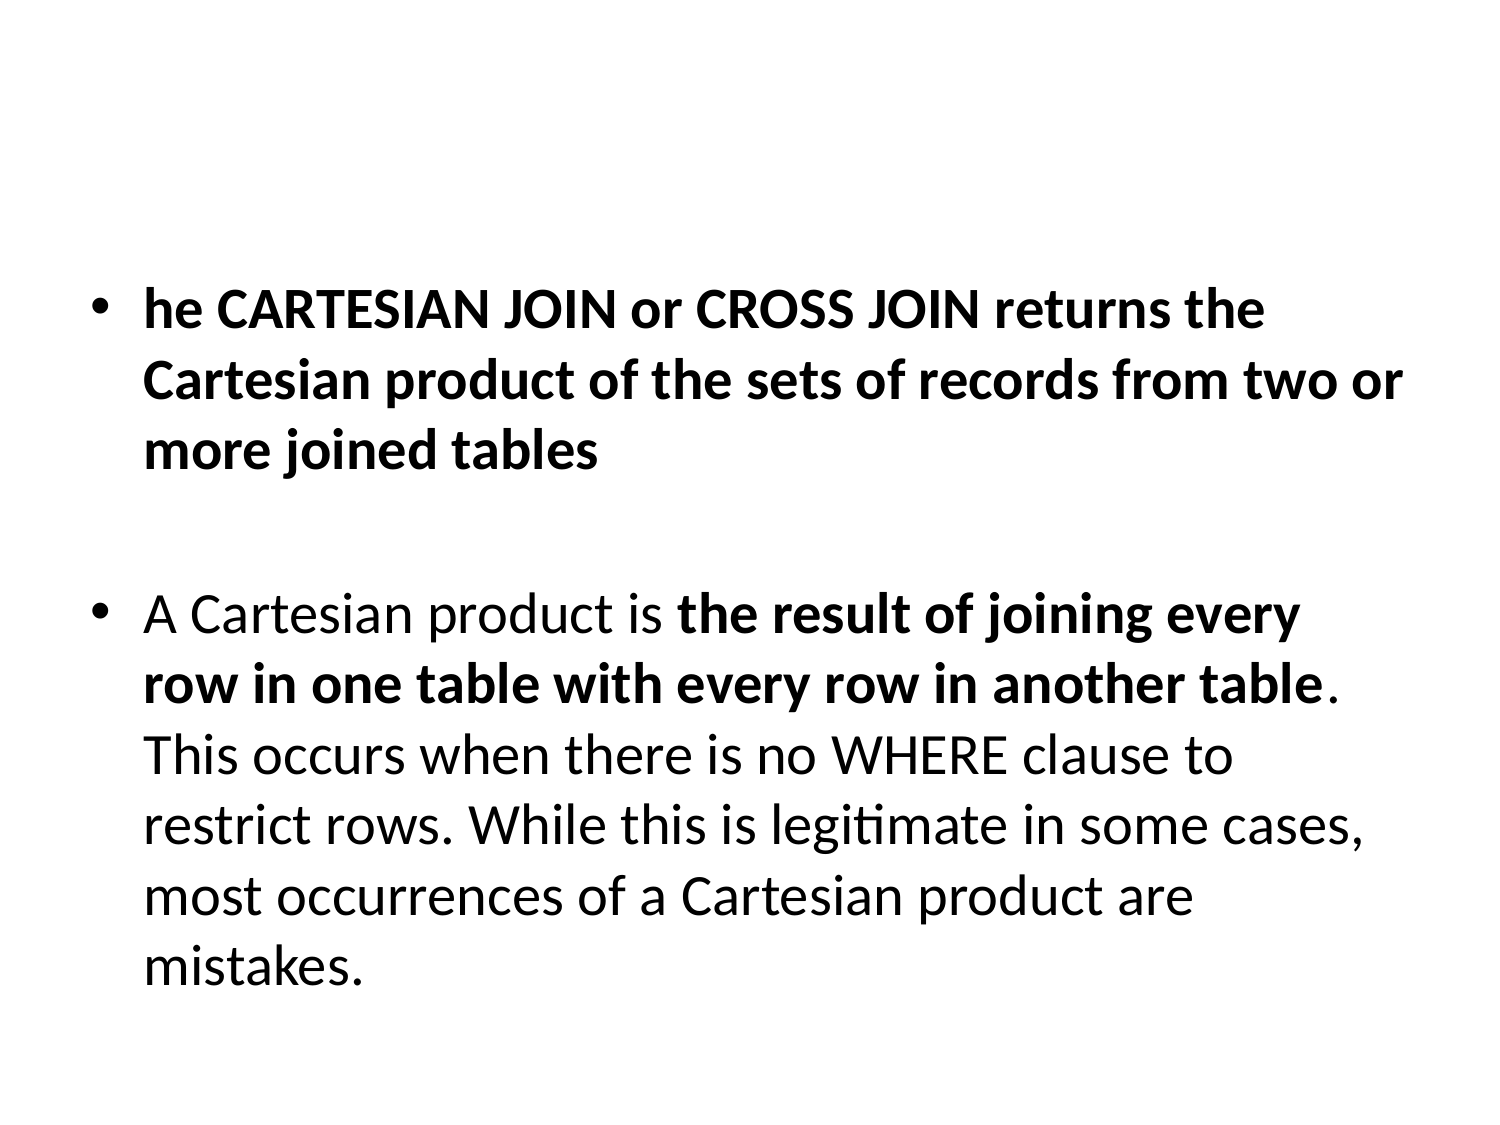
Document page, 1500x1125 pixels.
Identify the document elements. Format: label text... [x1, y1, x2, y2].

list he CARTESIAN JOIN or CROSS JOIN returns the Cartesian product of the sets of records from two or more joined tables A Cartesian product is the result of joining every row in one table with every row in another table. This occurs when there is no WHERE clause to restrict rows. While this is legitimate in some cases, most occurrences of a Cartesian product are mistakes. [75, 262, 1425, 1005]
